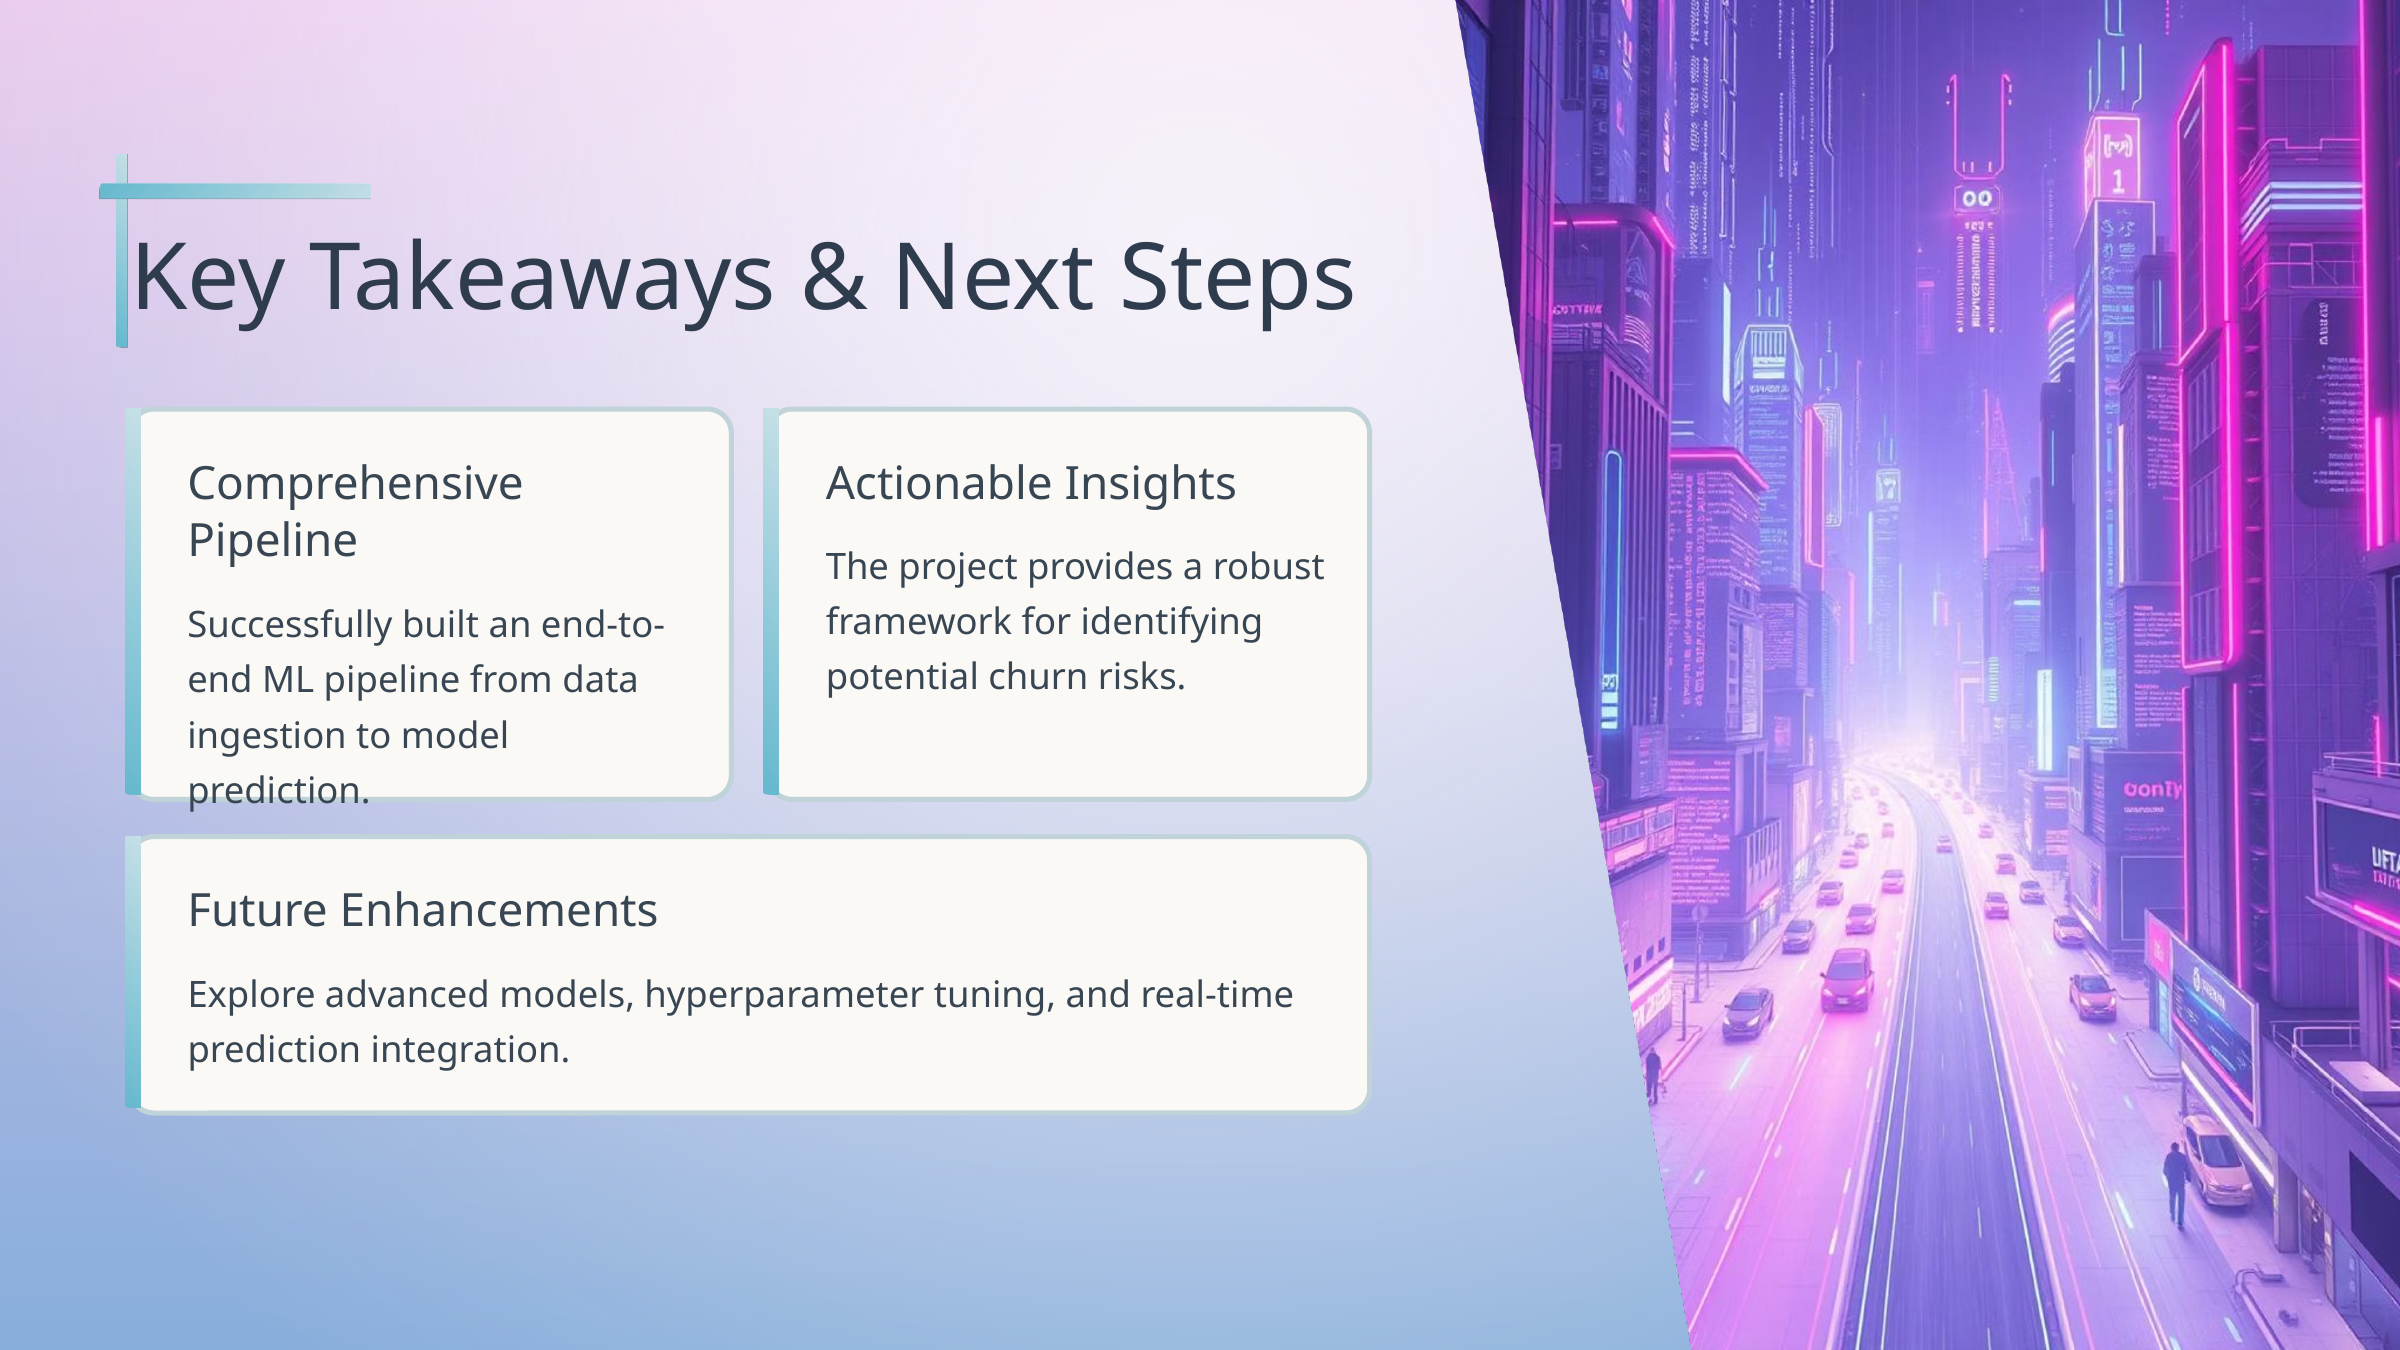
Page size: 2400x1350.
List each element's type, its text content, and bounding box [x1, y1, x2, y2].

text_box Actionable Insights [825, 451, 1291, 510]
text_box Comprehensive Pipeline [187, 451, 690, 568]
picture [763, 408, 784, 800]
text_box Future Enhancements [187, 878, 653, 937]
picture [95, 54, 371, 352]
text_box [147, 836, 1370, 1114]
text_box Key Takeaways & Next Steps [135, 212, 216, 329]
text_box [0, 0, 1448, 749]
text_box [147, 409, 732, 800]
picture [124, 408, 146, 800]
text_box The project provides a robust framework for identifying potential churn risks. [825, 531, 1328, 700]
picture [1454, 0, 2400, 1350]
text_box Successfully built an end-to-end ML pipeline from data ingestion to model prediction. [187, 589, 690, 758]
picture [124, 836, 146, 1114]
text_box [785, 409, 1370, 800]
text_box Key Takeaways & Next Steps [247, 212, 1362, 329]
text_box Explore advanced models, hyperparameter tuning, and real-time prediction integration. [187, 959, 1328, 1071]
